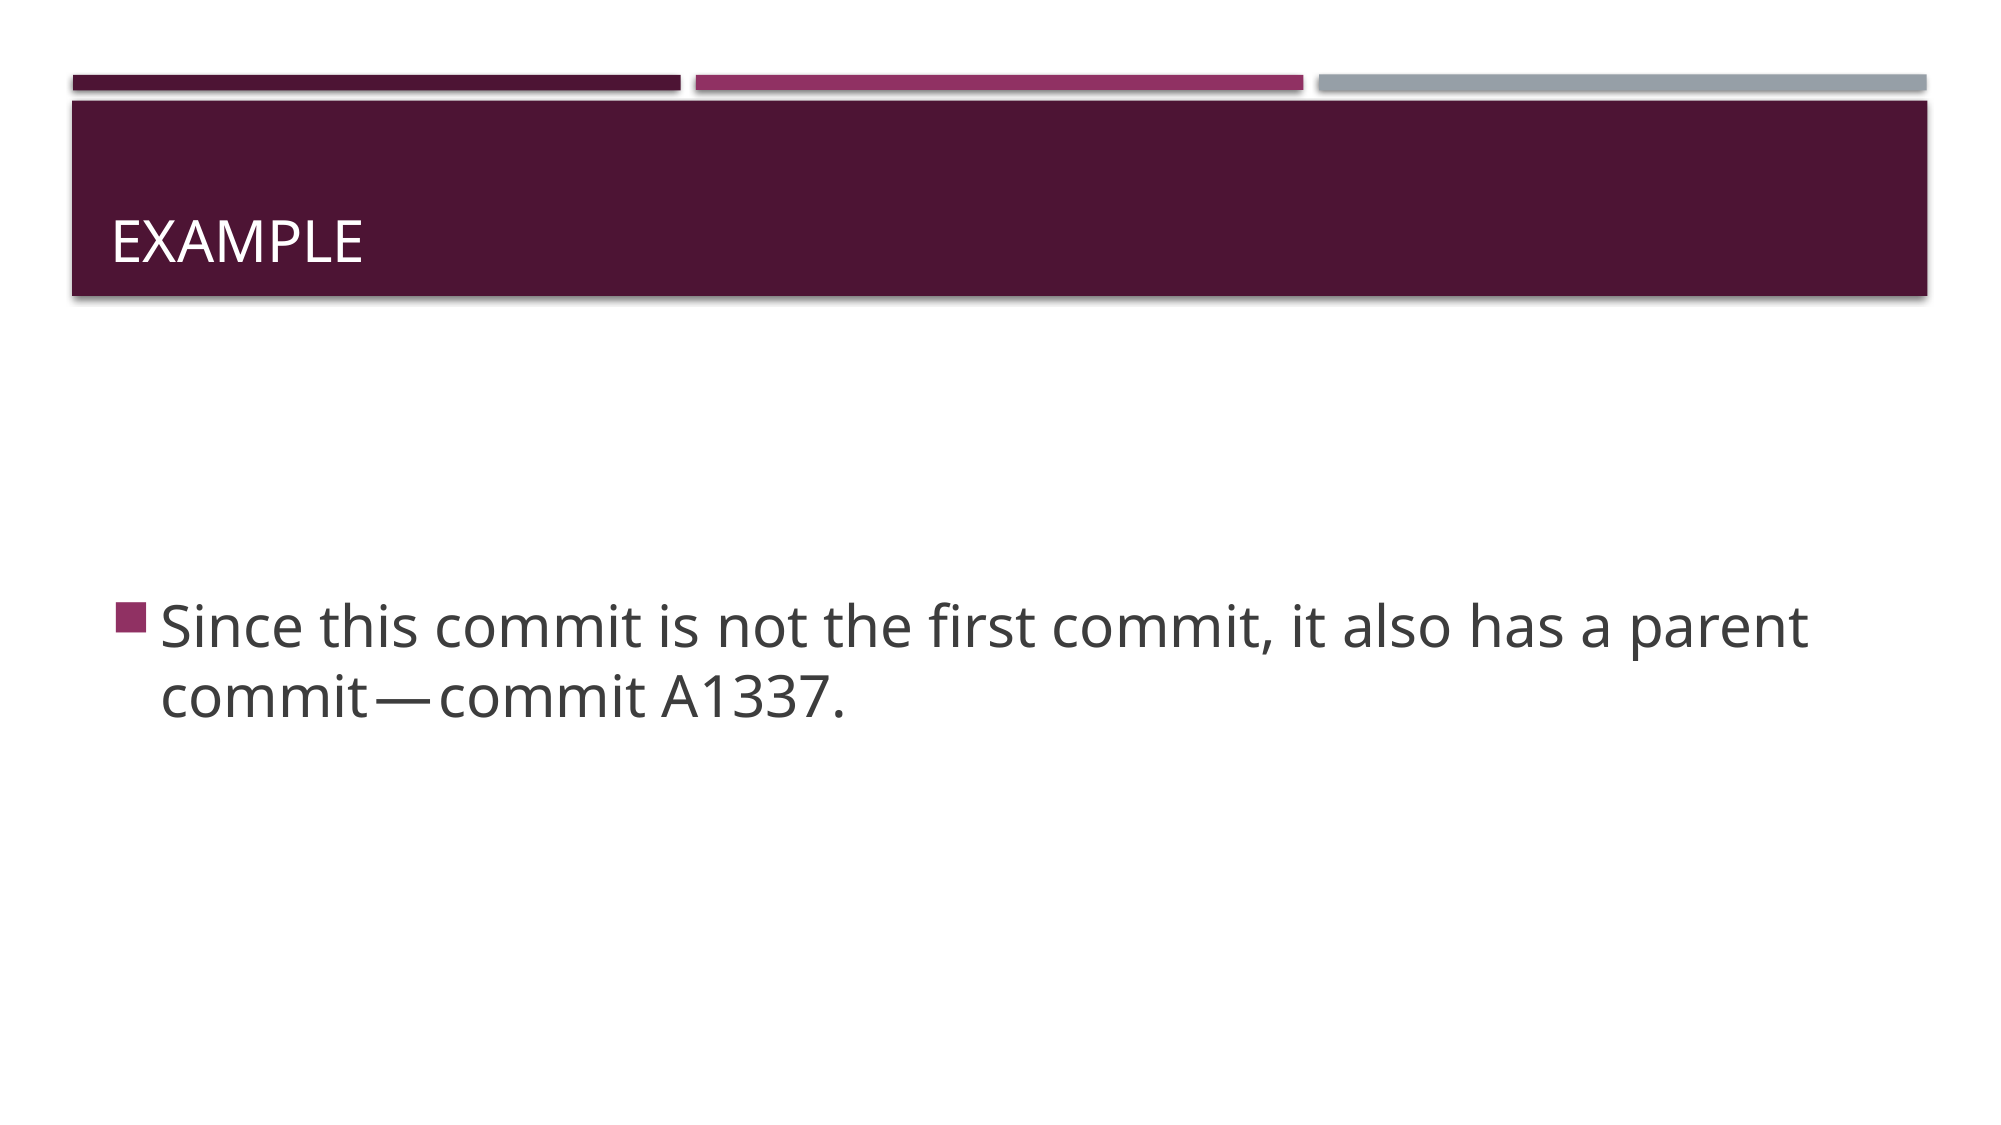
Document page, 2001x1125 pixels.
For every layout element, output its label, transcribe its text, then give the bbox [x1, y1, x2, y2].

list Since this commit is not the first commit, it also has a parent commit — commit A1337. [95, 357, 1905, 962]
title EXAMPLE [95, 115, 1905, 282]
